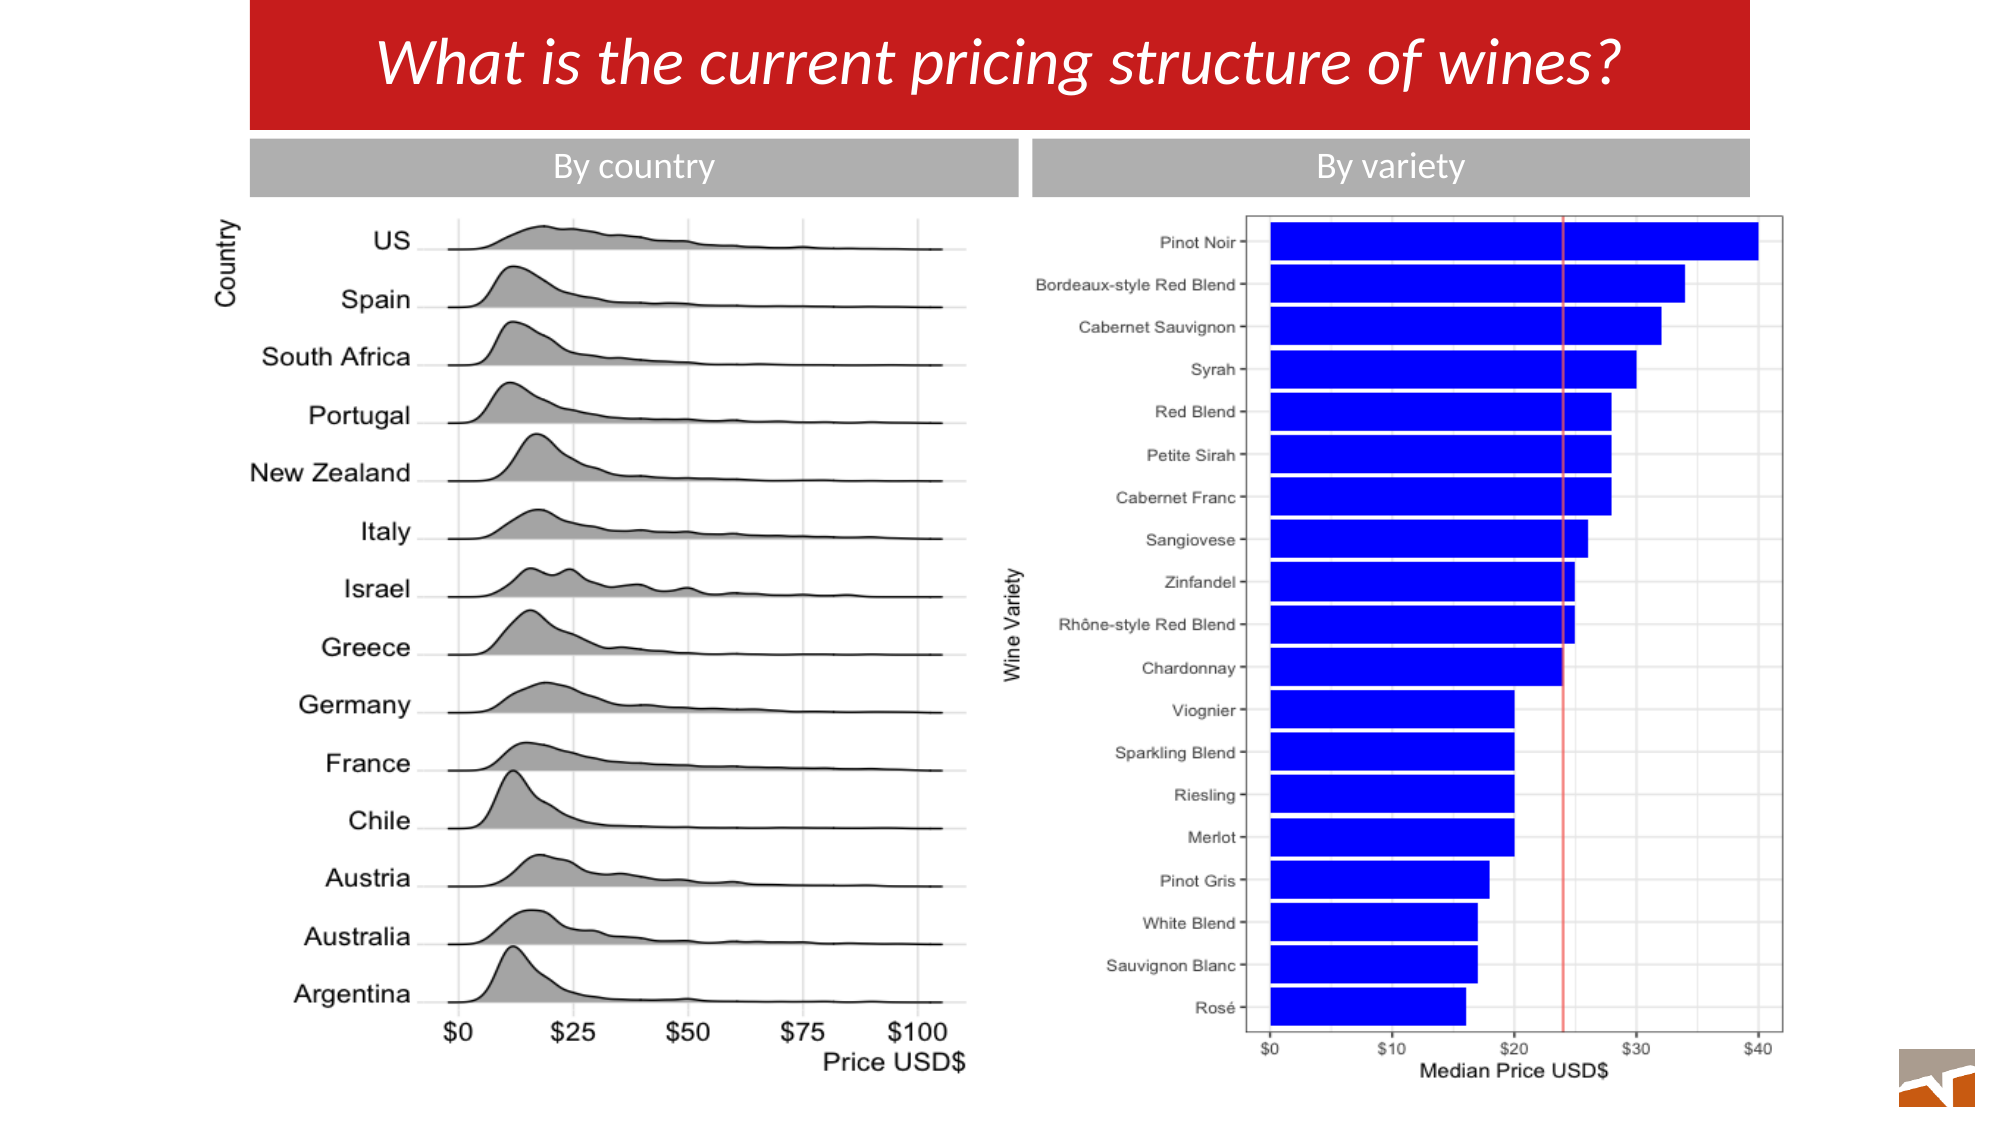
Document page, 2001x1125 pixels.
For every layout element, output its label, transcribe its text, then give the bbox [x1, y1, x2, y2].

list What is the current pricing structure of wines? [249, 0, 1750, 130]
picture [1899, 1049, 1975, 1107]
text_box By variety [1032, 138, 1750, 198]
picture [194, 206, 1794, 1090]
text_box By country [249, 138, 1019, 198]
